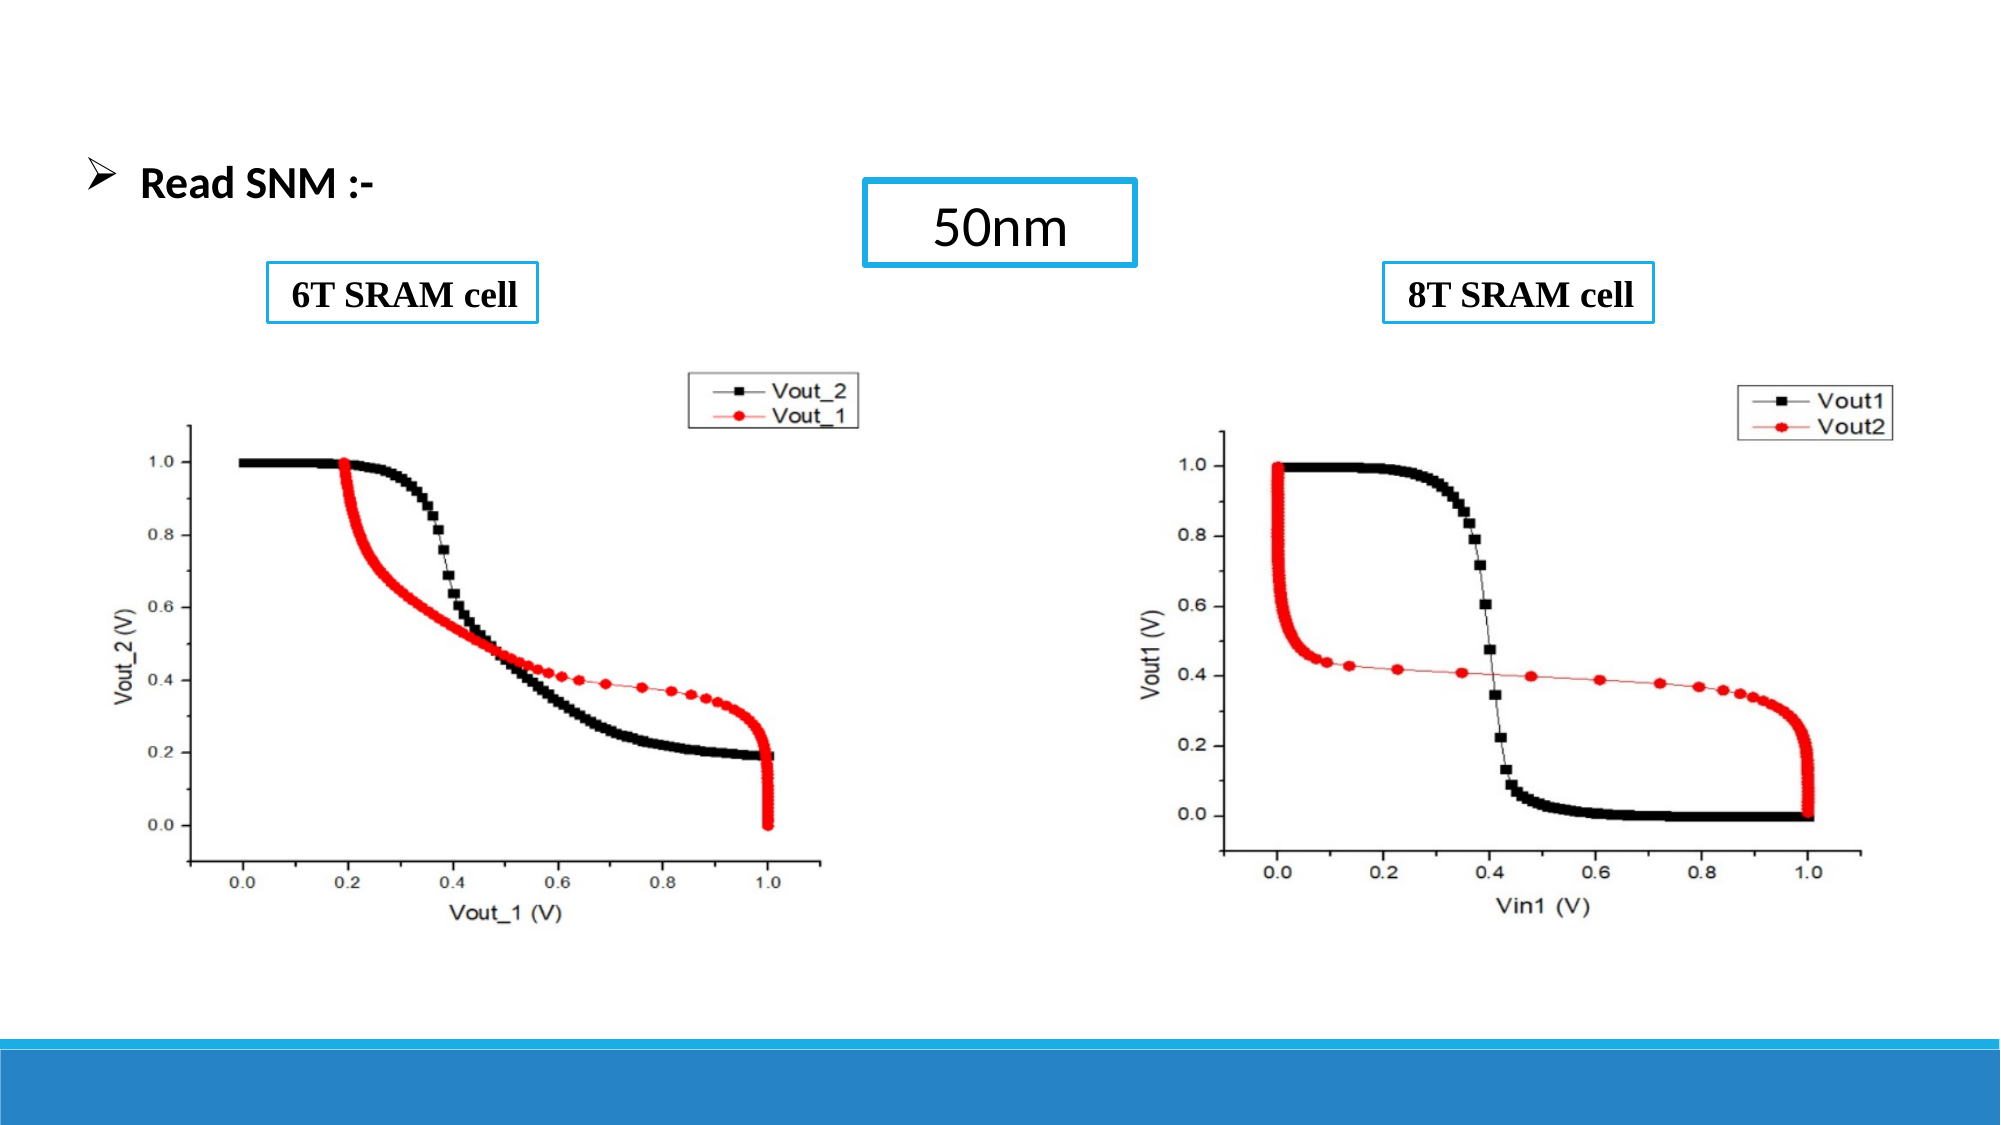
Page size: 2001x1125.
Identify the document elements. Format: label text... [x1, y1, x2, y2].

picture [105, 370, 866, 936]
text_box 6T SRAM cell [267, 262, 538, 323]
picture [1134, 370, 1895, 936]
text_box 8T SRAM cell [1383, 262, 1654, 323]
text_box 50nm [864, 179, 1136, 266]
text_box Read SNM :- [69, 145, 403, 215]
